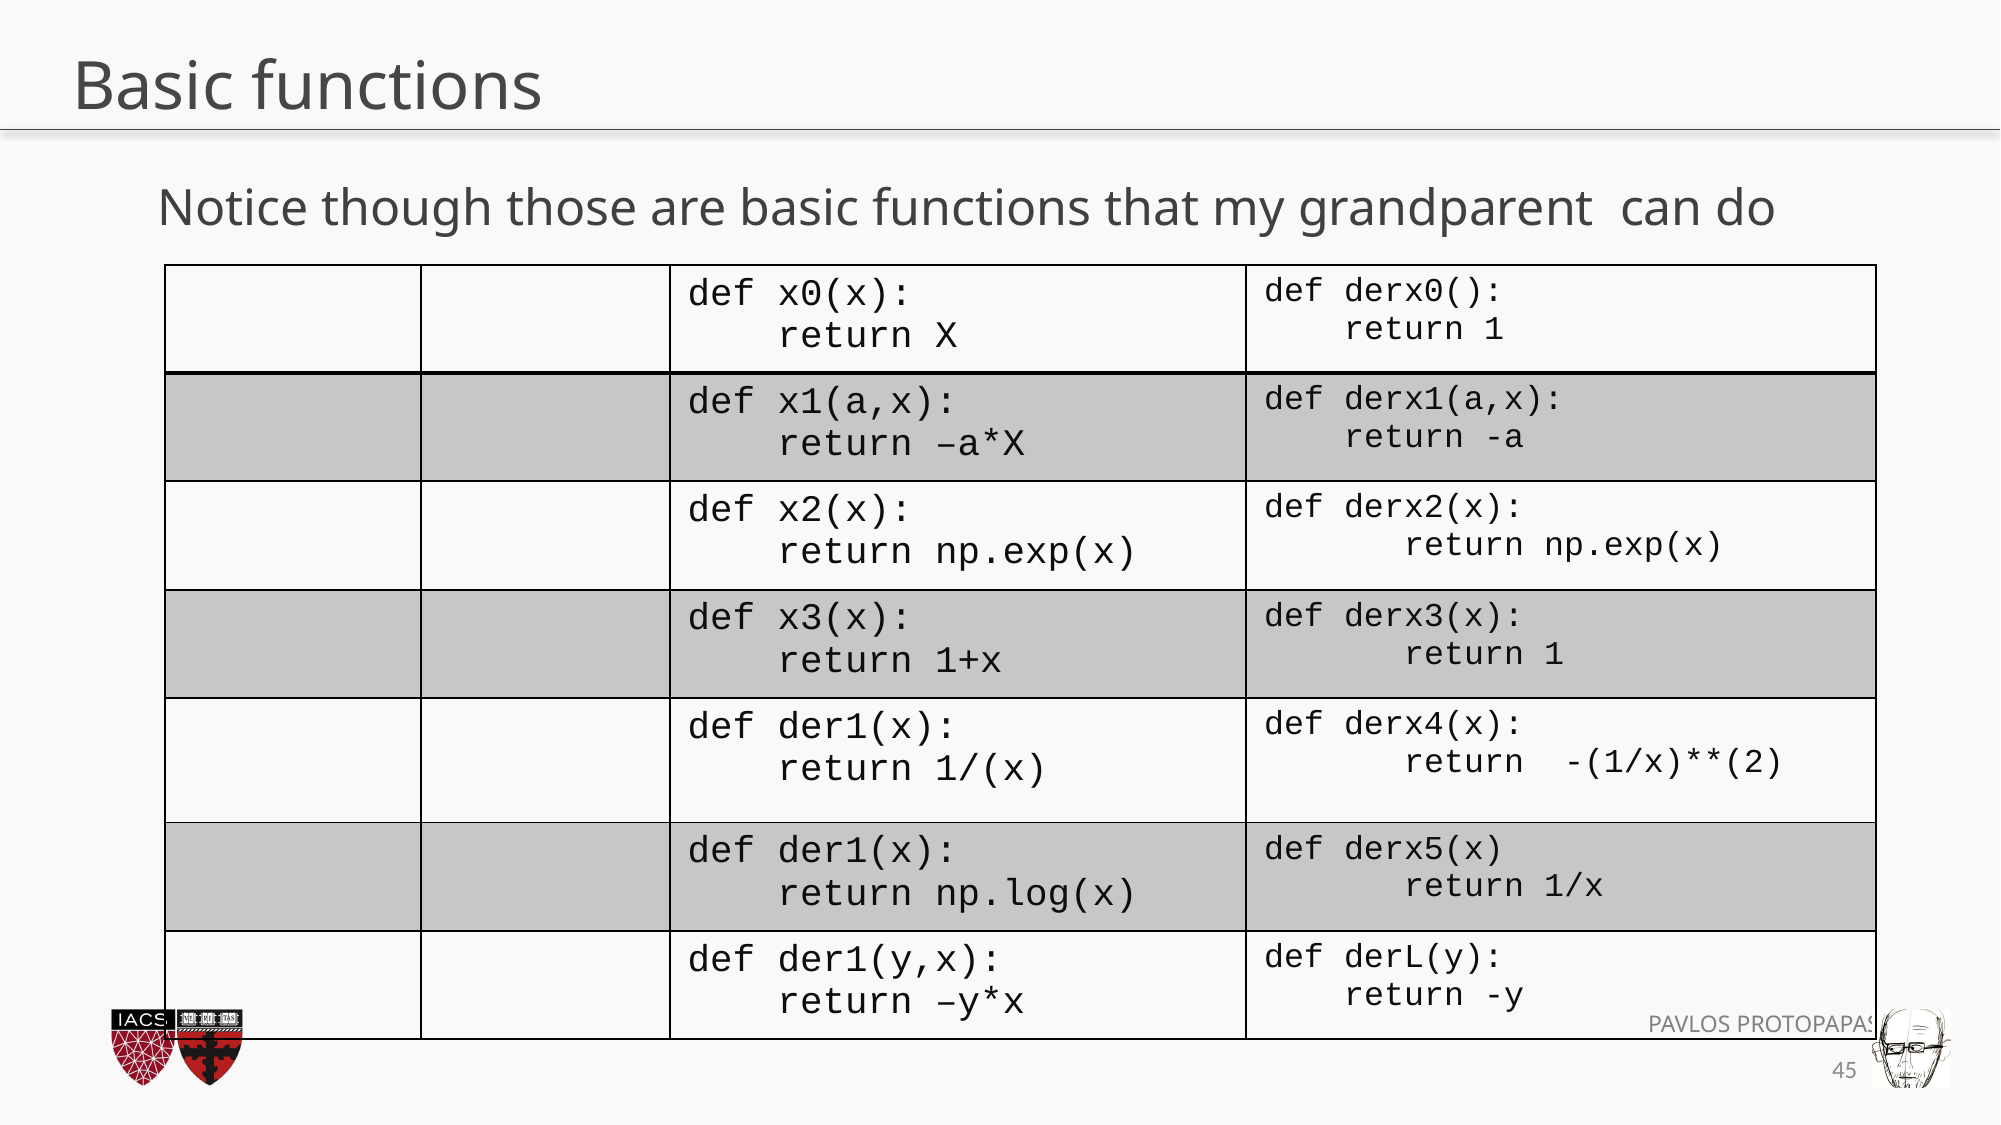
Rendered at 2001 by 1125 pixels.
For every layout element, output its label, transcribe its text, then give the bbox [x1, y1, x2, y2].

text_box Notice though those are basic functions that my grandparent can do [142, 168, 1858, 244]
picture [166, 1009, 243, 1038]
picture [1873, 1009, 1951, 1088]
title Basic functions [57, 35, 1943, 162]
picture [109, 1009, 243, 1086]
slide_number 45 [1405, 1040, 1873, 1099]
